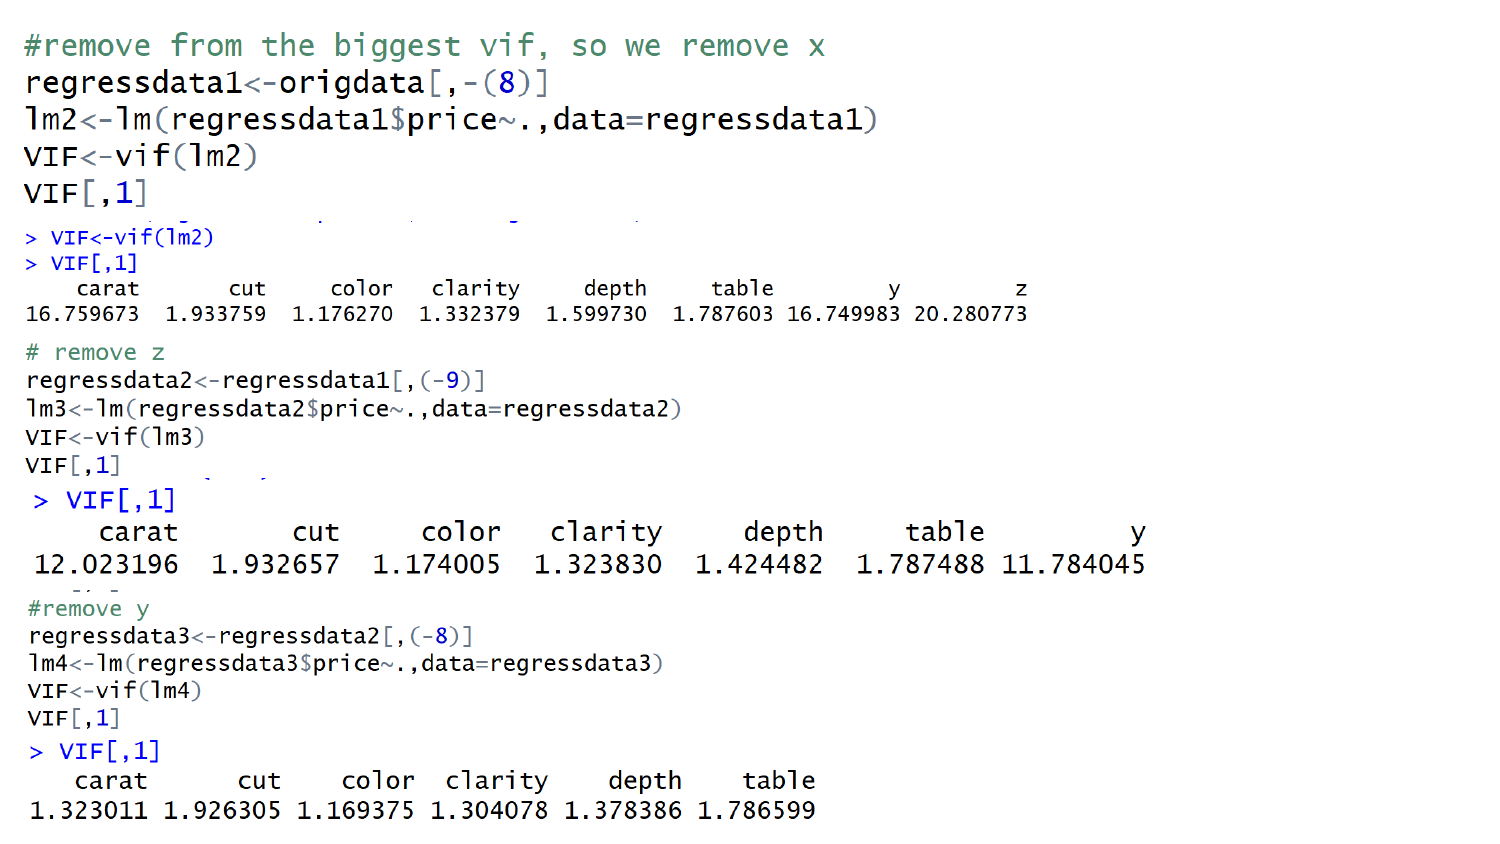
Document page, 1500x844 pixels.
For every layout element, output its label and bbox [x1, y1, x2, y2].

picture [24, 24, 890, 207]
picture [24, 736, 890, 830]
picture [24, 589, 714, 731]
picture [24, 341, 1192, 585]
picture [15, 221, 1048, 327]
